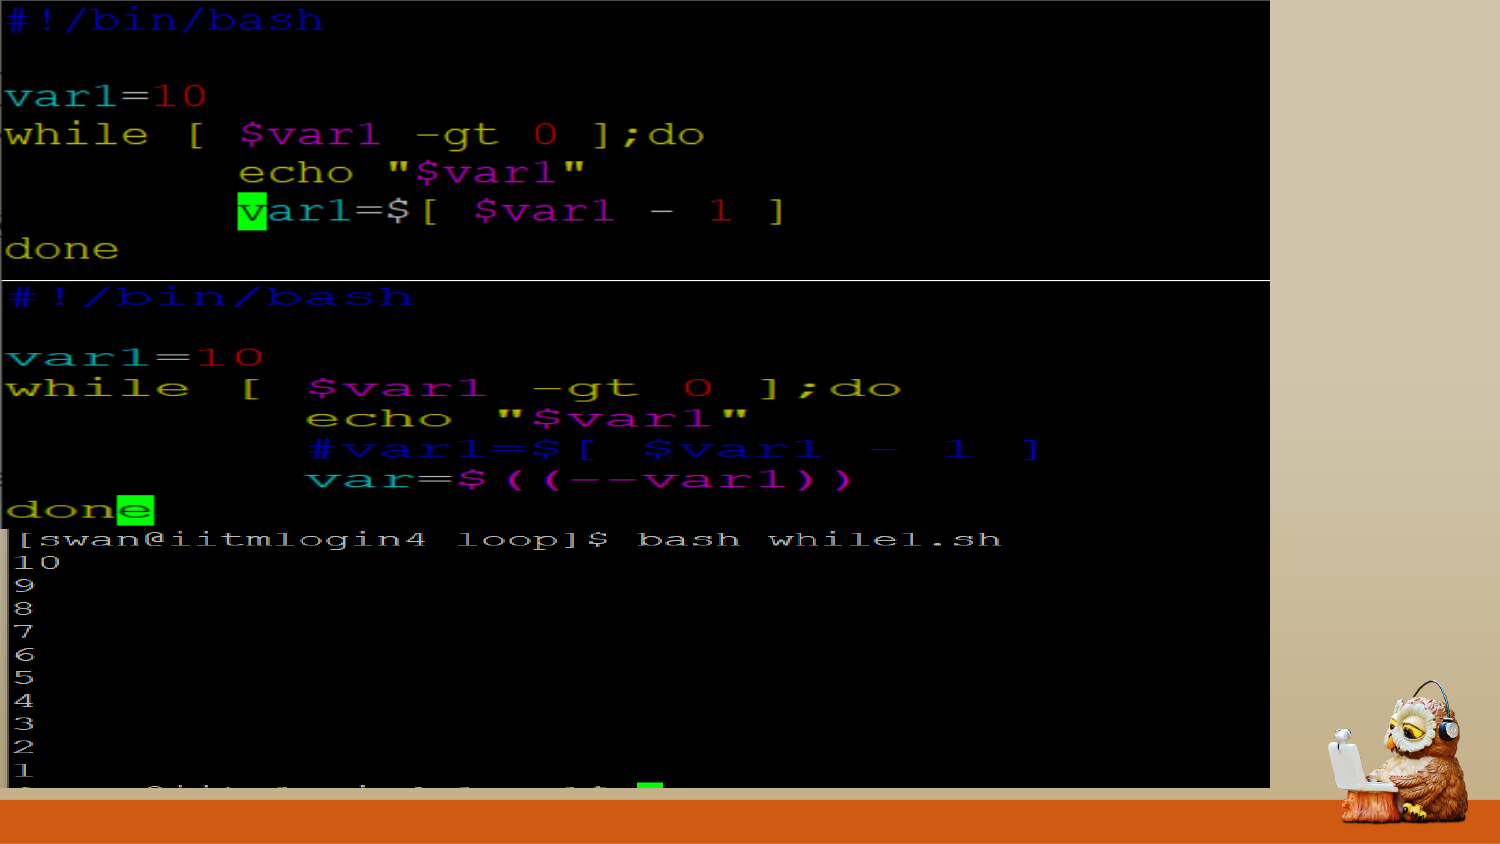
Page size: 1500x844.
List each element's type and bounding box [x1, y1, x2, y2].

picture [0, 0, 1270, 789]
picture [1328, 800, 1468, 826]
list [0, 0, 1500, 800]
